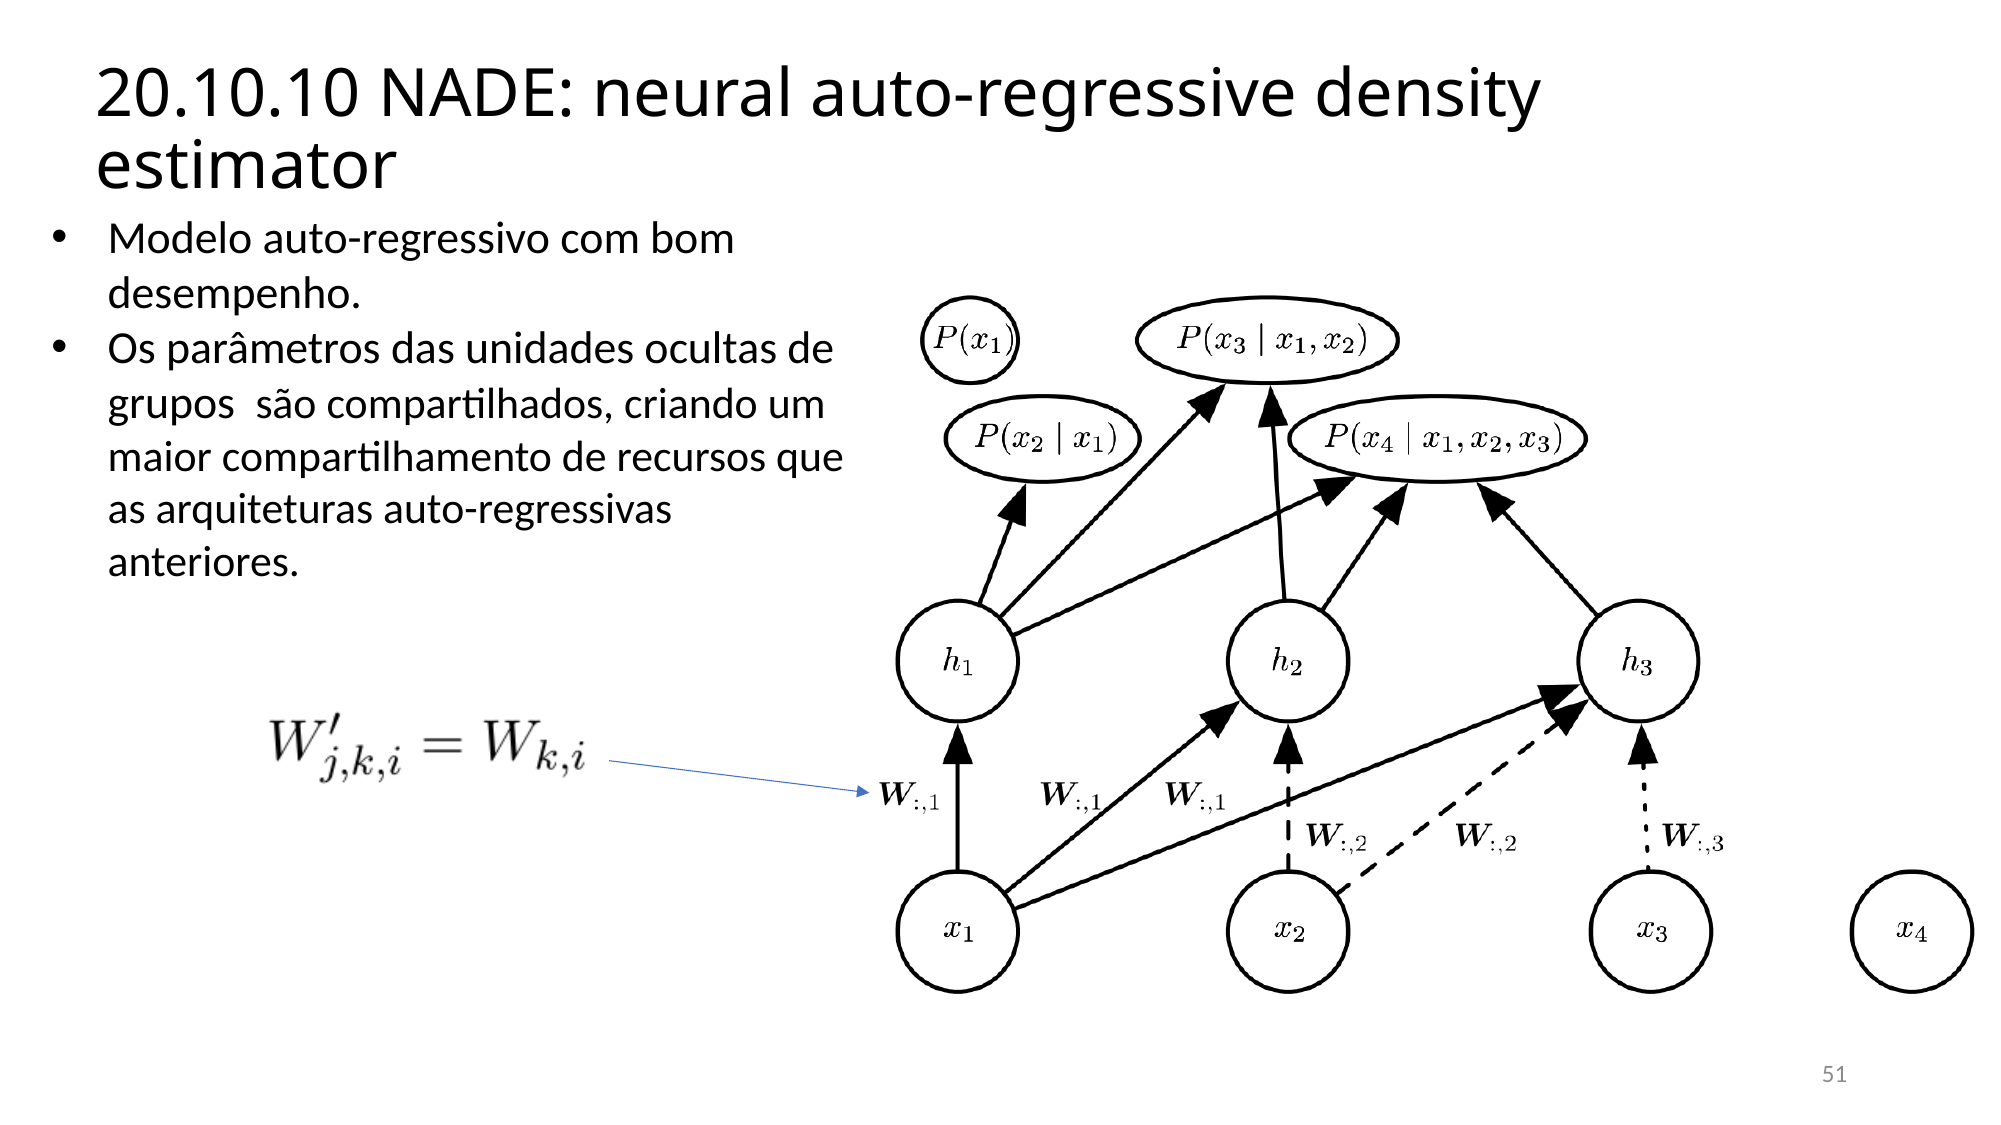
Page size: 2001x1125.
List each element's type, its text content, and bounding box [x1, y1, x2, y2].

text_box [609, 760, 870, 793]
title 20.10.10 NADE: neural auto-regressive density estimator [80, 22, 1875, 240]
picture [842, 272, 2000, 1010]
picture [243, 696, 591, 804]
slide_number 51 [1412, 1042, 1863, 1103]
